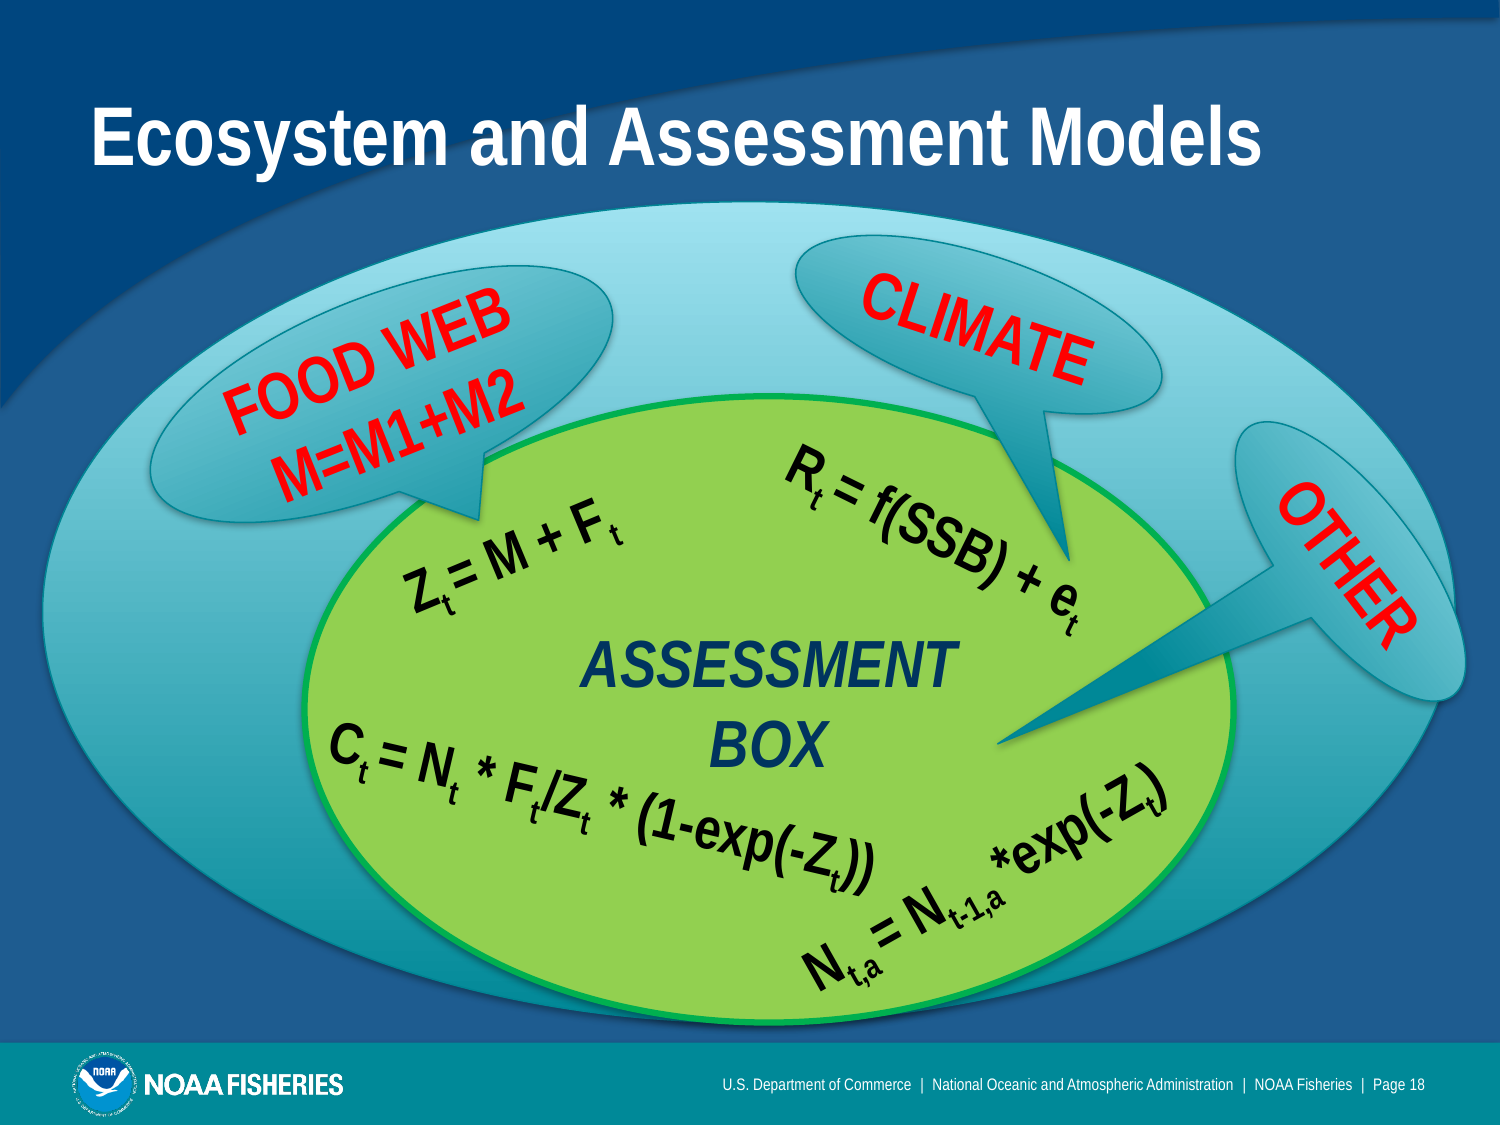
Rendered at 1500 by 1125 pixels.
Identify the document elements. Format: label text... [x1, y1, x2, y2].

text_box Rt = f(SSB) + et [744, 407, 1144, 670]
text_box [41, 200, 1456, 1019]
text_box OTHER [996, 421, 1467, 745]
title Ecosystem and Assessment Models [75, 75, 1425, 202]
text_box Zt = M + Ft [376, 462, 648, 647]
text_box [318, 788, 833, 1024]
slide_number U.S. Department of Commerce | National Oceanic and Atmospheric Administration | NOAA Fisheries | Page 18 [375, 1042, 1425, 1125]
text_box Nt,a = Nt-1,a *exp(-Zt) [773, 717, 1219, 1026]
picture [72, 1052, 343, 1117]
text_box ASSESSMENT BOX [556, 613, 982, 789]
text_box [830, 803, 1214, 1021]
text_box Ct = Nt * Ft/Zt * (1-exp(-Zt)) [304, 692, 918, 908]
text_box CLIMATE [794, 234, 1163, 562]
text_box FOOD WEB M=M1+M2 [149, 265, 614, 524]
text_box [303, 395, 1235, 865]
